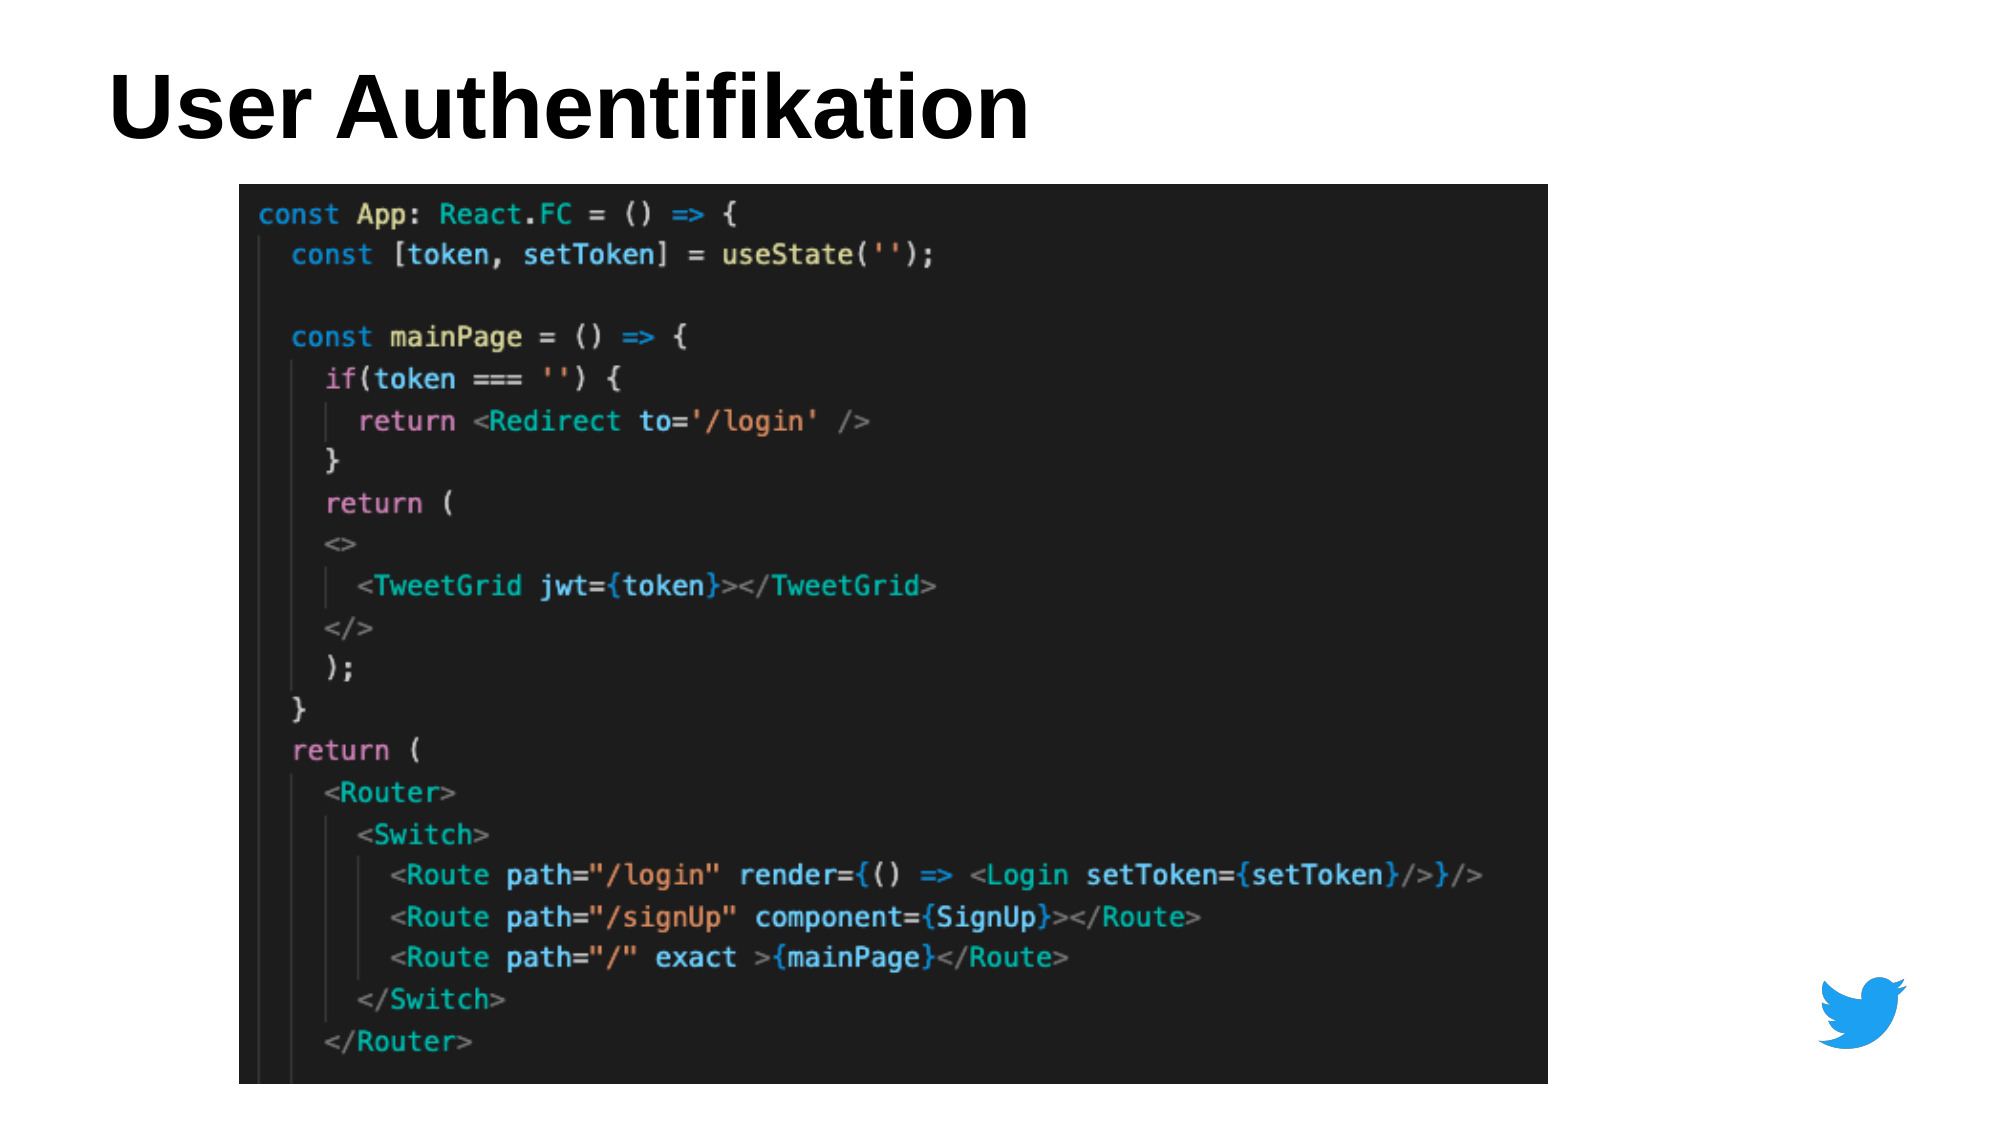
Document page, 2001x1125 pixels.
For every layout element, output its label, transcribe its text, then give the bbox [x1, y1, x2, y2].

picture [1818, 977, 1907, 1049]
picture [239, 184, 1548, 1084]
title User Authentifikation [93, 0, 1819, 218]
